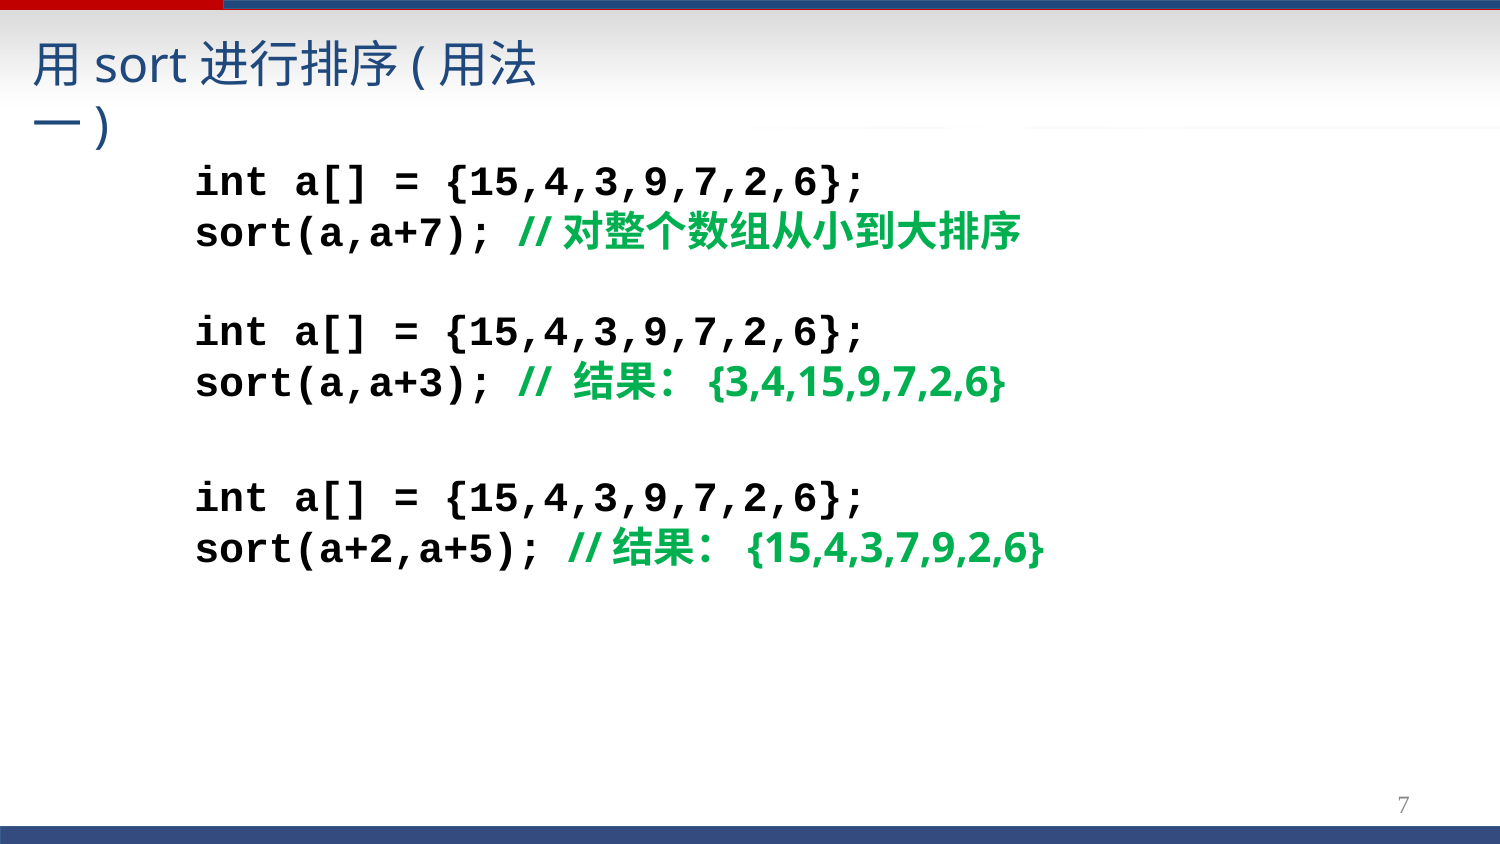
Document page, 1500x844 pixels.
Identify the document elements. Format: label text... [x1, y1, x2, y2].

title 用sort进行排序(用法一) [30, 30, 552, 174]
text_box int a[] = {15,4,3,9,7,2,6}; sort(a,a+7); //对整个数组从小到大排序 int a[] = {15,4,3,9,7,2,6}; sort(a,a+3); // 结果：{3,4,15,9,7,2,6} int a[] = {15,4,3,9,7,2,6}; sort(a+2,a+5); //结果：{15,4,3,7,9,2,6} [192, 151, 1047, 571]
text_box 6 [1391, 789, 1417, 819]
picture [0, 10, 1500, 129]
